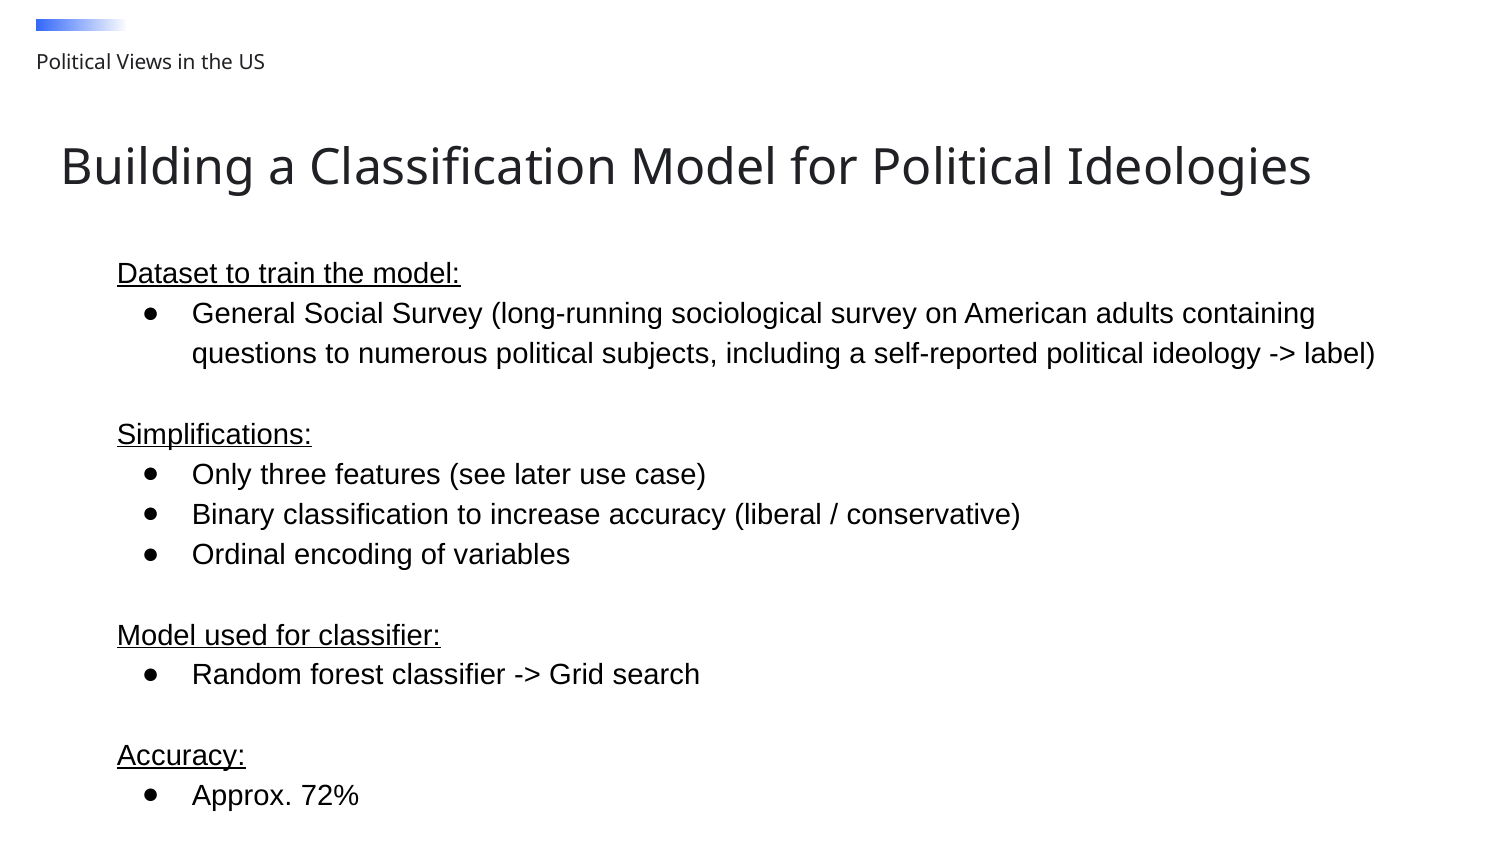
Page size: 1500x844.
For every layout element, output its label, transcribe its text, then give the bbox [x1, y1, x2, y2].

subtitle Political Views in the US [36, 30, 735, 80]
text_box Dataset to train the model: General Social Survey (long-running sociological survey on American adults containing questions to numerous political subjects, including a self-reported political ideology -> label) Simplifications: Only three features (see later use case) Binary classification to increase accuracy (liberal / conservative) Ordinal encoding of variables Model used for classifier: Random forest classifier -> Grid search Accuracy: Approx. 72% [101, 234, 1398, 785]
title Building a Classification Model for Political Ideologies [45, 39, 1357, 211]
